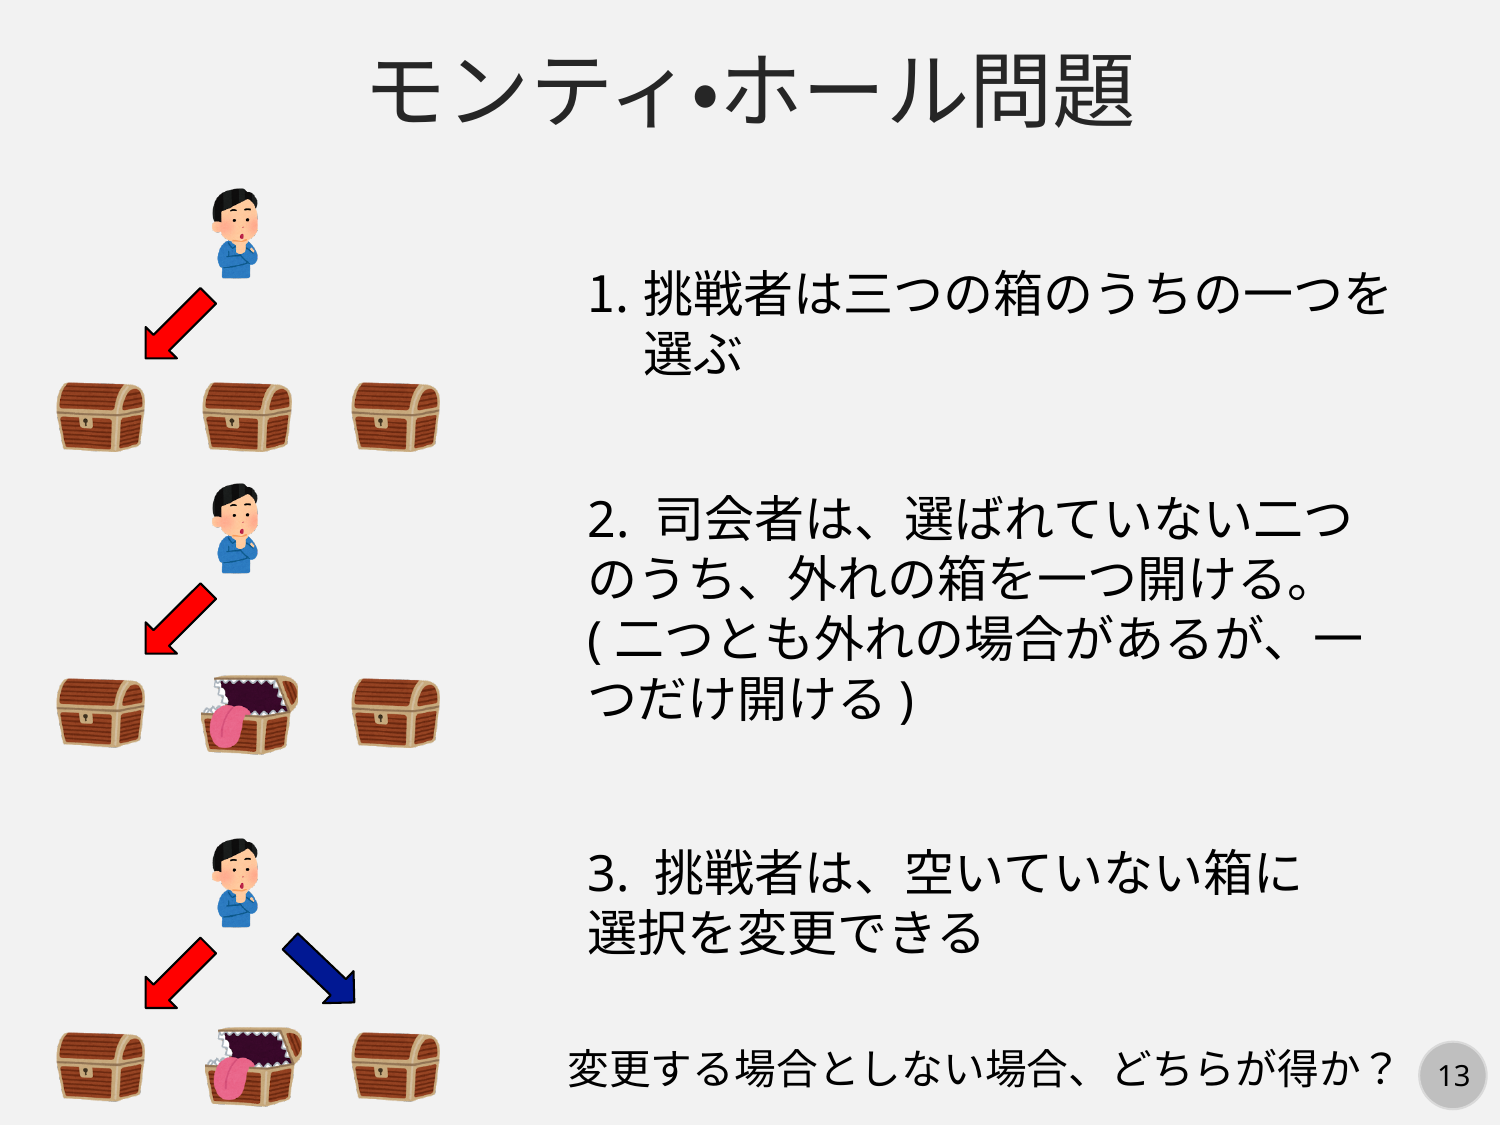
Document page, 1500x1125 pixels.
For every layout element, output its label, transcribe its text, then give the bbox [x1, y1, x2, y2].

text_box 挑戦者は三つの箱のうちの一つを選ぶ [572, 255, 1447, 390]
text_box 2. 司会者は、選ばれていない二つのうち、外れの箱を一つ開ける。(二つとも外れの場合があるが、一つだけ開ける) [572, 479, 1412, 735]
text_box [53, 834, 442, 1113]
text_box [53, 479, 442, 761]
list モンティ・ホール問題 [0, 31, 1500, 155]
text_box 3. 挑戦者は、空いていない箱に選択を変更できる [572, 834, 1341, 969]
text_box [53, 184, 442, 463]
text_box 変更する場合としない場合、どちらが得か？ [552, 1035, 1418, 1100]
